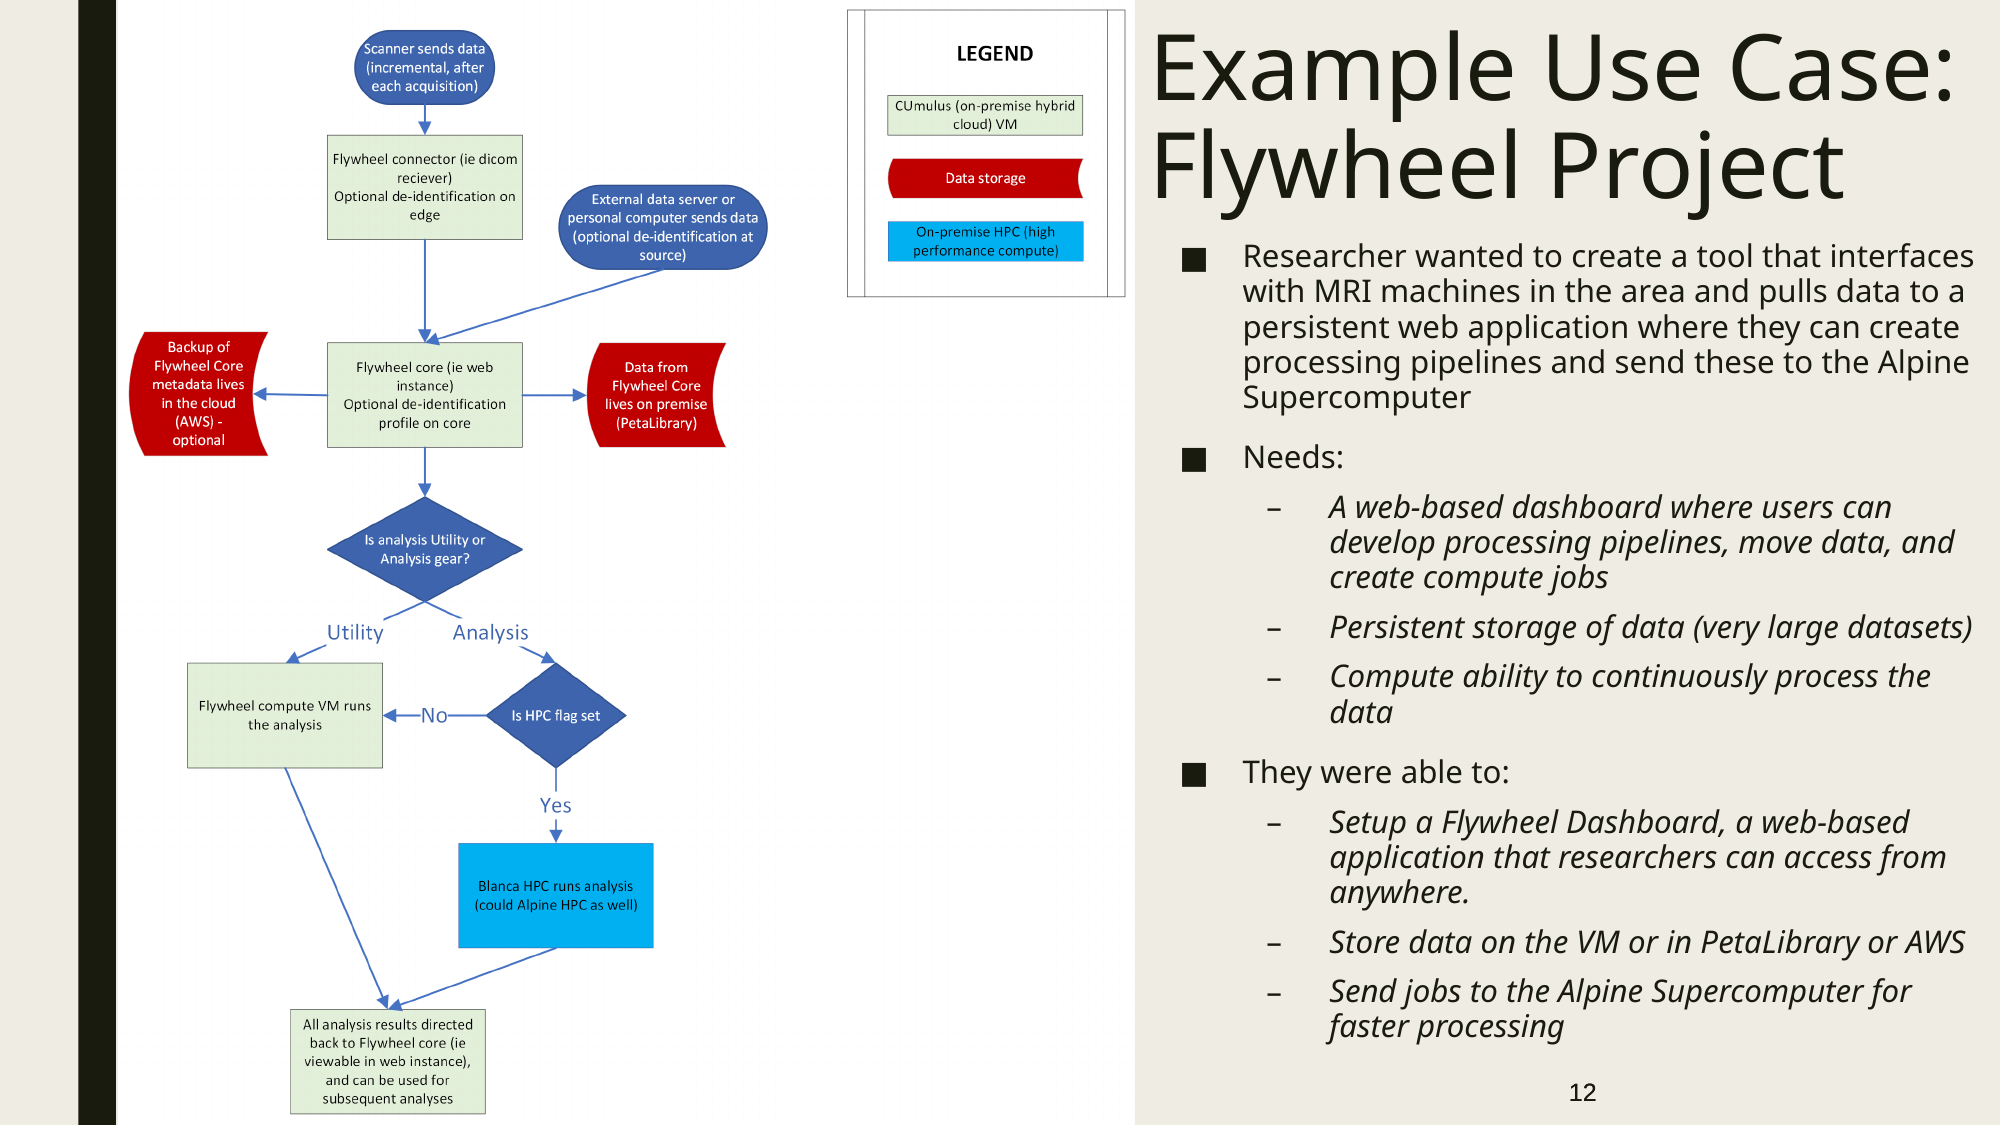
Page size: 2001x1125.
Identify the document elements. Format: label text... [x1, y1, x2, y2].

text_box 12 [1553, 1058, 1816, 1125]
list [118, 0, 1135, 1125]
text_box Researcher wanted to create a tool that interfaces with MRI machines in the area and pulls data to a persistent web application where they can create processing pipelines and send these to the Alpine Supercomputer Needs: A web-based dashboard where users can develop processing pipelines, move data, and create compute jobs Persistent storage of data (very large datasets) Compute ability to continuously process the data They were able to: Setup a Flywheel Dashboard, a web-based application that researchers can access from anywhere. Store data on the VM or in PetaLibrary or AWS Send jobs to the Alpine Supercomputer for faster processing [1164, 232, 2000, 1006]
title Example Use Case: Flywheel Project [1135, 14, 2000, 259]
